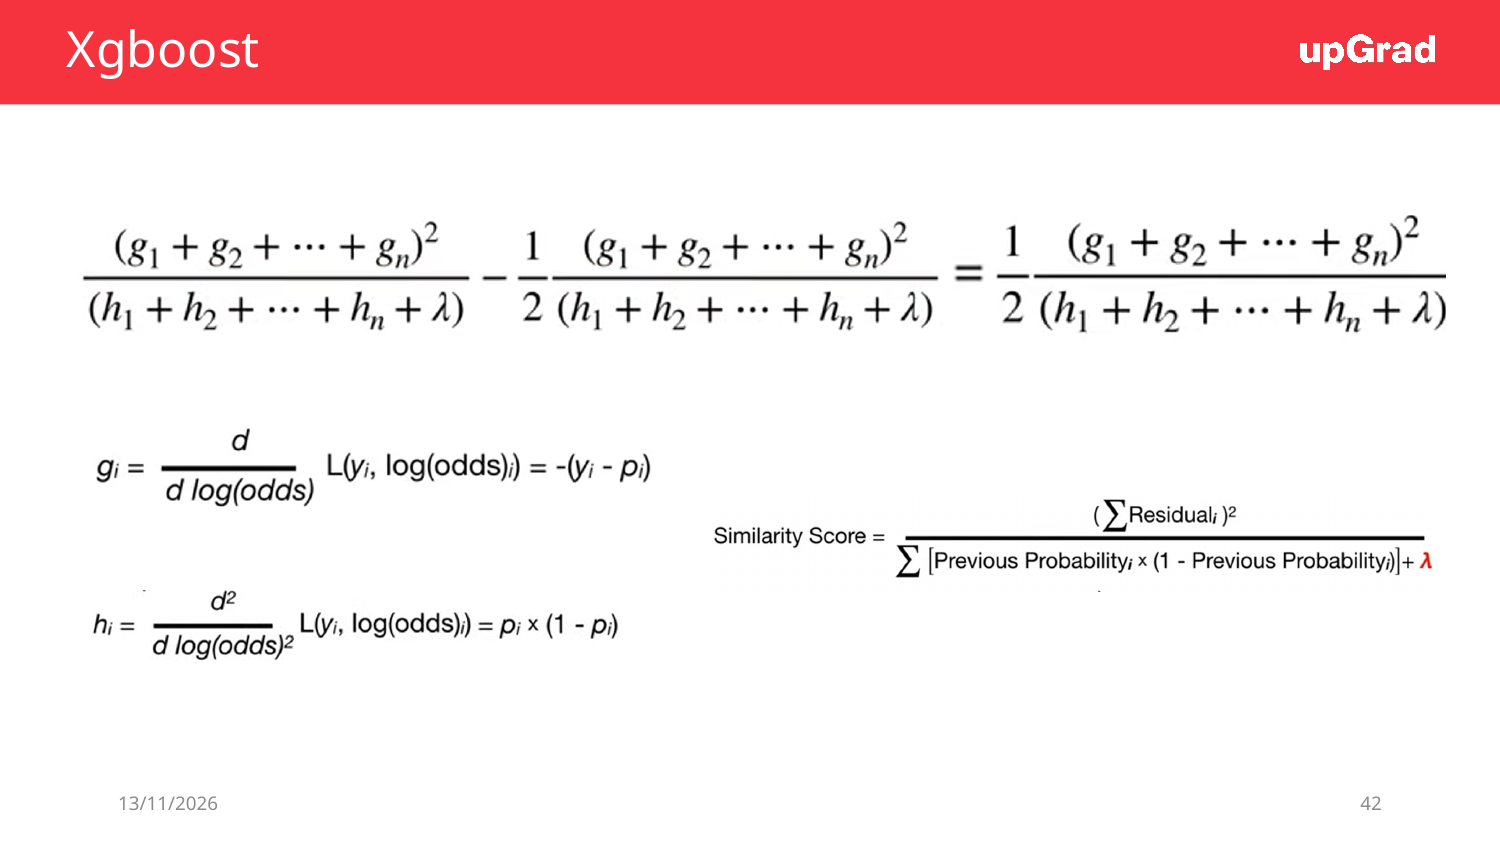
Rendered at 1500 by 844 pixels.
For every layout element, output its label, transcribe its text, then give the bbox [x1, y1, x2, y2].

title Xgboost [51, 20, 665, 83]
picture [92, 590, 622, 672]
picture [711, 495, 1434, 592]
picture [994, 208, 1446, 350]
picture [67, 197, 990, 339]
slide_number 42 [1059, 782, 1397, 827]
picture [88, 426, 665, 508]
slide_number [103, 782, 441, 827]
picture [1300, 34, 1435, 70]
